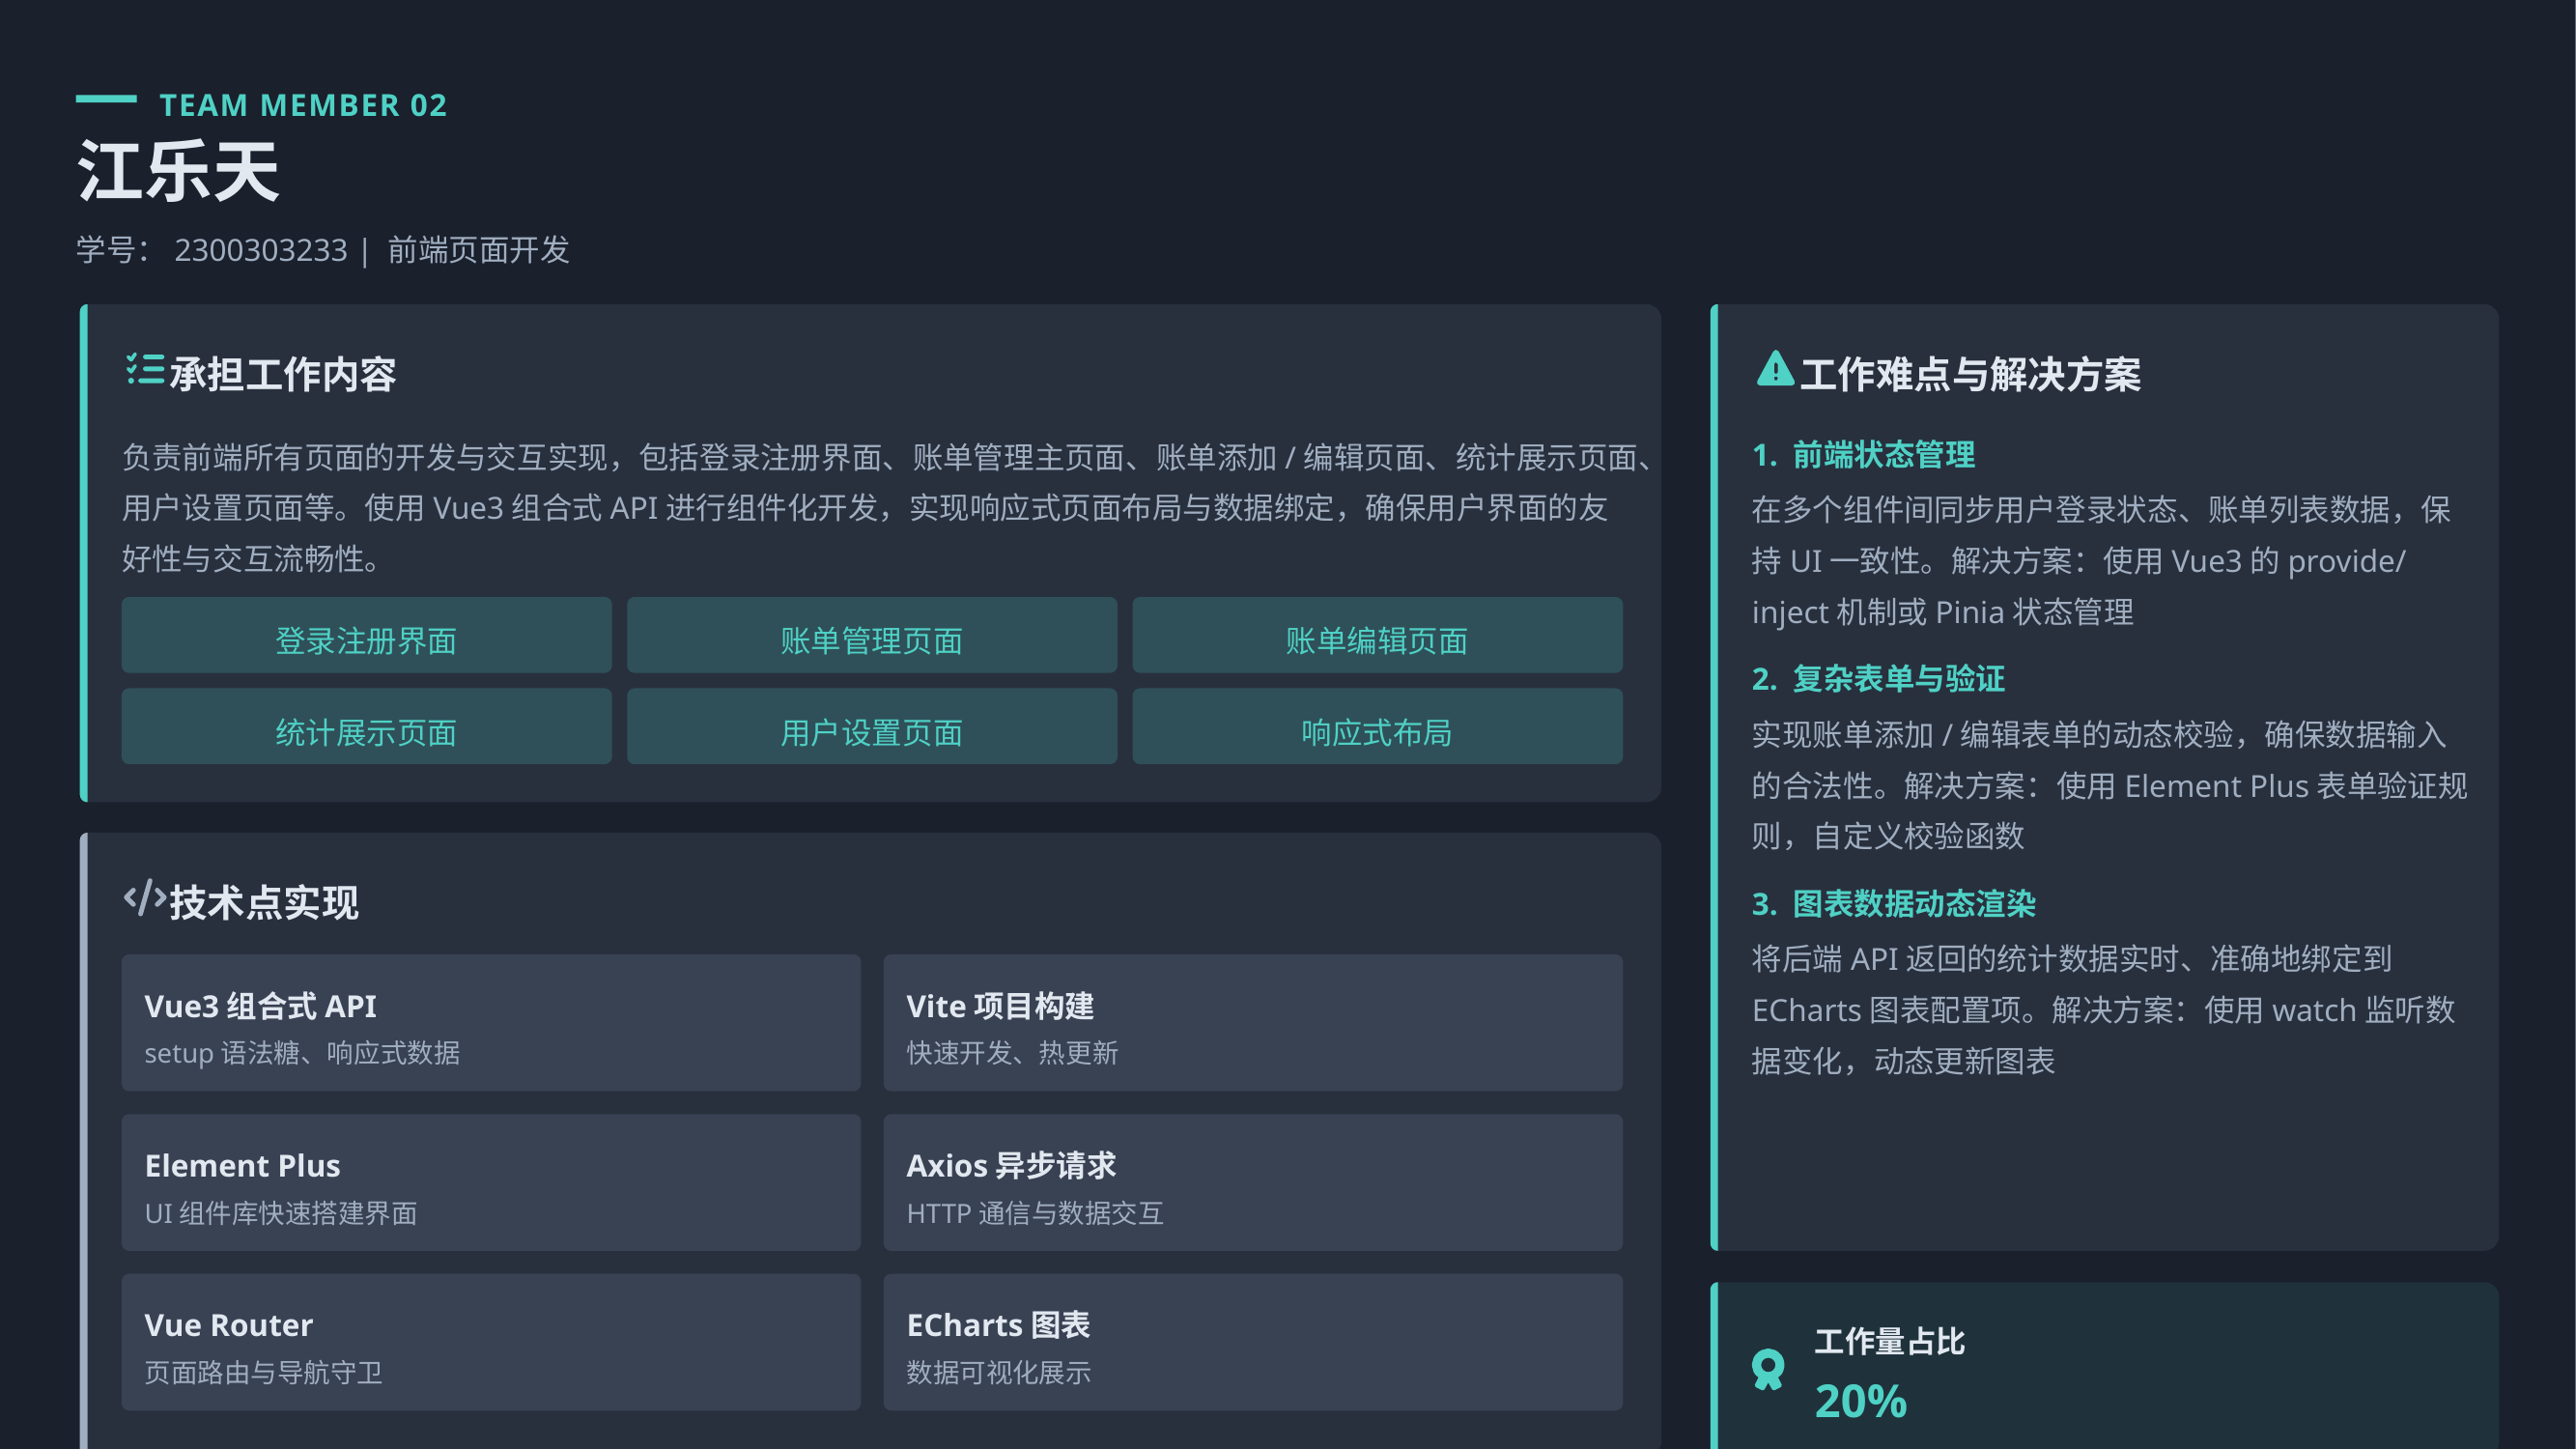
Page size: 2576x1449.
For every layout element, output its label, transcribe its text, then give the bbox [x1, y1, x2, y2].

text_box HTTP通信与数据交互 [906, 1190, 1614, 1229]
text_box [883, 1273, 1624, 1411]
text_box TEAM MEMBER 02 [159, 75, 463, 122]
text_box 统计展示页面 [114, 688, 619, 765]
text_box [127, 364, 137, 374]
text_box 技术点实现 [169, 870, 1643, 924]
text_box [1751, 1349, 1785, 1391]
text_box [1757, 350, 1795, 386]
text_box [79, 832, 88, 1449]
text_box ECharts图表 [906, 1296, 1616, 1343]
text_box 账单管理页面 [619, 596, 1124, 673]
text_box [143, 366, 165, 372]
text_box [124, 888, 136, 907]
text_box 页面路由与导航守卫 [144, 1350, 852, 1388]
text_box 登录注册界面 [114, 596, 619, 673]
text_box 1. 前端状态管理 [1752, 425, 2477, 471]
text_box 承担工作内容 [169, 342, 1643, 396]
text_box 学号：2300303233 | 前端页面开发 [75, 220, 2515, 267]
text_box [1718, 303, 2500, 1251]
text_box 工作难点与解决方案 [1799, 342, 2480, 396]
text_box 账单编辑页面 [1124, 596, 1631, 673]
text_box Vite项目构建 [906, 977, 1616, 1023]
text_box 江乐天 [75, 136, 2534, 213]
text_box [138, 378, 165, 384]
text_box [127, 352, 137, 362]
text_box 响应式布局 [1124, 688, 1631, 765]
text_box 3. 图表数据动态渲染 [1752, 874, 2477, 921]
text_box 将后端API返回的统计数据实时、准确地绑定到ECharts图表配置项。解决方案：使用watch监听数据变化，动态更新图表 [1752, 927, 2477, 1076]
text_box 快速开发、热更新 [906, 1030, 1614, 1068]
text_box Element Plus [144, 1136, 854, 1182]
text_box [88, 303, 1662, 803]
text_box setup语法糖、响应式数据 [144, 1030, 852, 1068]
text_box [88, 832, 1662, 1449]
text_box 数据可视化展示 [906, 1350, 1614, 1388]
text_box 工作量占比 [1815, 1312, 1983, 1358]
text_box Vue Router [144, 1296, 854, 1343]
text_box [79, 303, 88, 803]
text_box [138, 878, 153, 917]
text_box [121, 1273, 862, 1411]
text_box [121, 1114, 862, 1251]
text_box [883, 953, 1624, 1092]
text_box [1710, 1282, 1718, 1449]
text_box 在多个组件间同步用户登录状态、账单列表数据，保持UI一致性。解决方案：使用Vue3的provide/inject机制或Pinia状态管理 [1752, 478, 2477, 628]
text_box [1710, 303, 1718, 1251]
text_box 用户设置页面 [619, 688, 1124, 765]
text_box Vue3组合式API [144, 977, 854, 1023]
text_box 实现账单添加/编辑表单的动态校验，确保数据输入的合法性。解决方案：使用Element Plus表单验证规则，自定义校验函数 [1752, 703, 2477, 852]
text_box 20% [1814, 1365, 1990, 1427]
text_box [143, 355, 165, 359]
text_box Axios异步请求 [906, 1136, 1616, 1182]
text_box [883, 1114, 1624, 1251]
text_box 负责前端所有页面的开发与交互实现，包括登录注册界面、账单管理主页面、账单添加/编辑页面、统计展示页面、用户设置页面等。使用Vue3组合式API进行组件化开发，实现响应式页面布局与数据绑定，确保用户界面的友好性与交互流畅性。 [121, 425, 1639, 575]
text_box [1718, 1282, 2500, 1449]
text_box 2. 复杂表单与验证 [1752, 649, 2477, 696]
text_box [127, 378, 134, 384]
text_box [121, 953, 862, 1092]
text_box [75, 95, 137, 103]
text_box [155, 888, 167, 907]
text_box UI组件库快速搭建界面 [144, 1190, 852, 1229]
